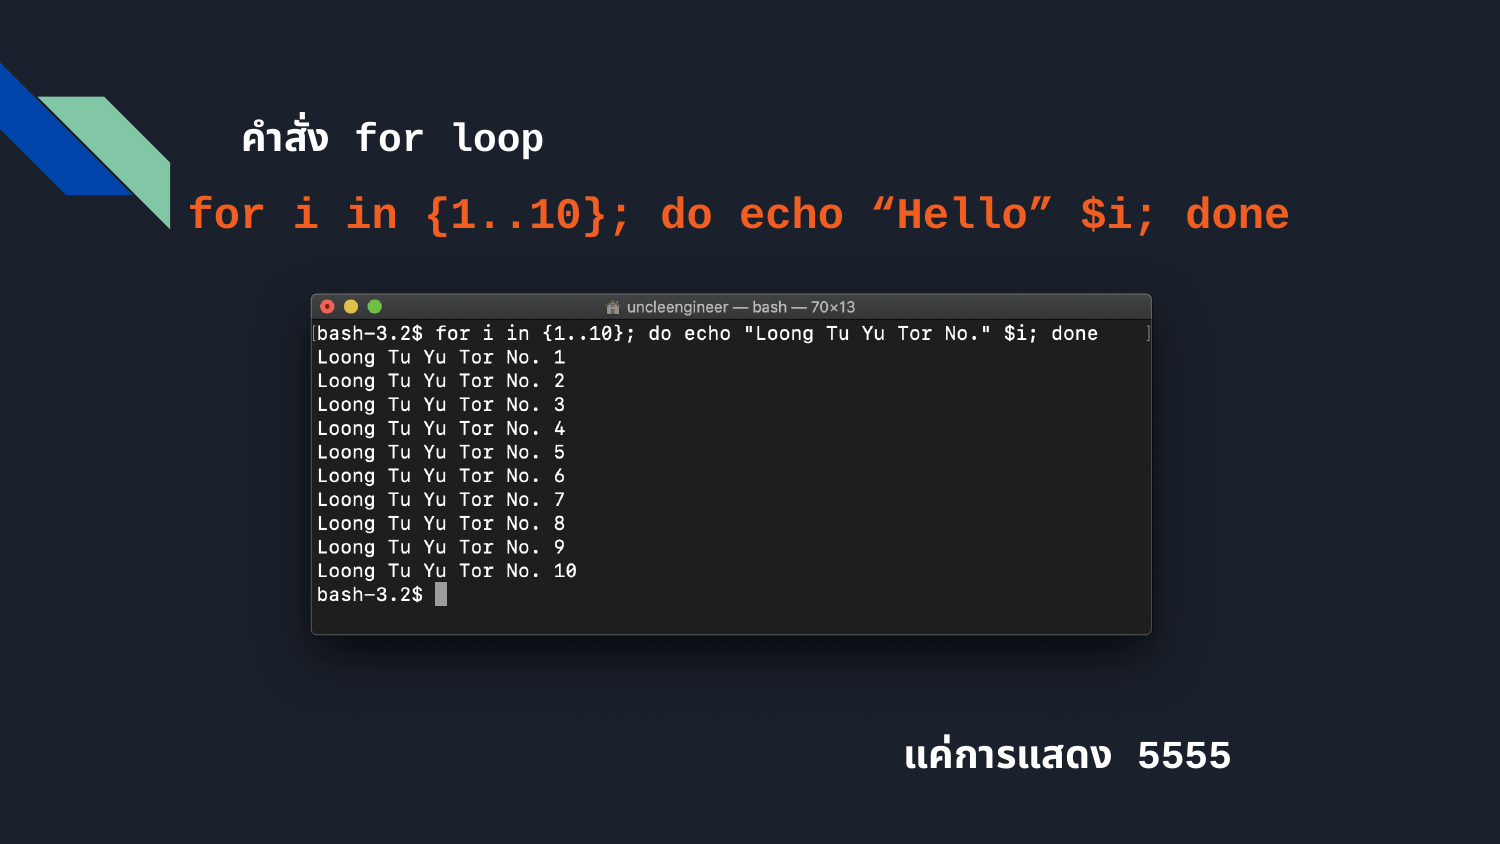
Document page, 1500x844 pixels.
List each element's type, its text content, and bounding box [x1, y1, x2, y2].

text_box แค่การแสดง 5555 [888, 713, 1381, 791]
title for i in {1..10}; do echo “Hello” $i; done [172, 169, 1328, 320]
text_box คำสั่ง for loop [226, 97, 719, 175]
picture [243, 248, 1219, 723]
